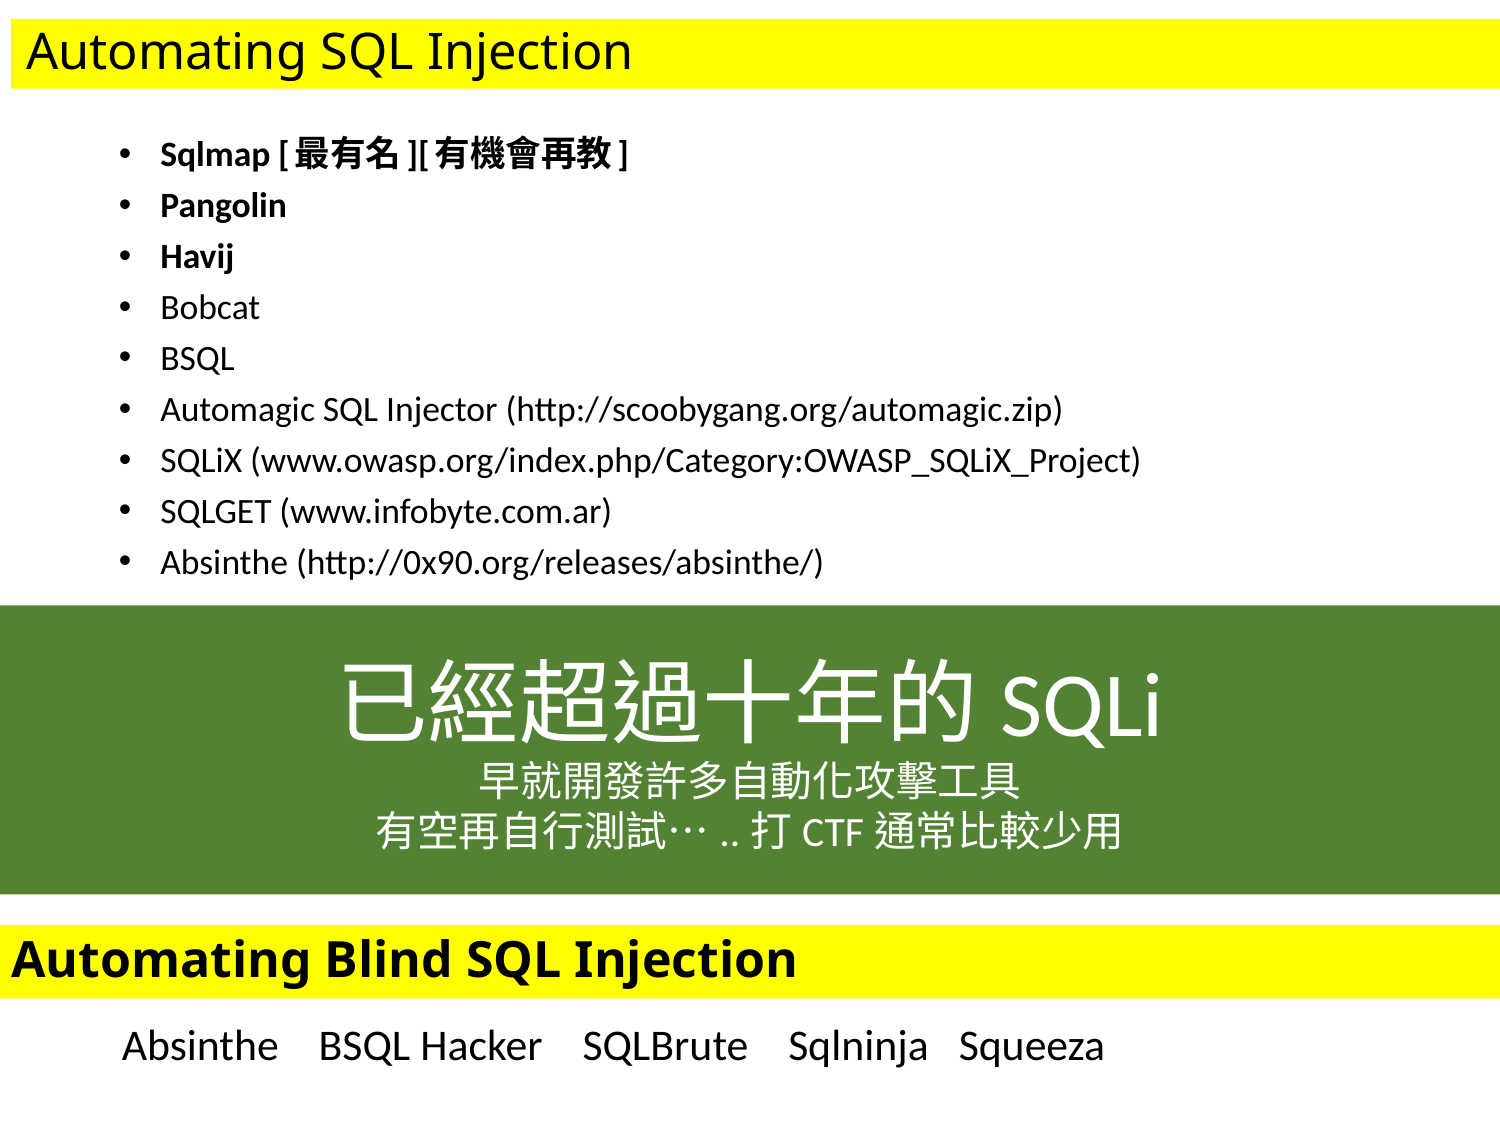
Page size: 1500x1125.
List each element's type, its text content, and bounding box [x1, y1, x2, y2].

text_box Automating Blind SQL Injection [0, 924, 1500, 999]
text_box Absinthe BSQL Hacker SQLBrute Sqlninja Squeeza [107, 1009, 1184, 1077]
list Sqlmap [最有名][有機會再教] Pangolin Havij Bobcat BSQL Automagic SQL Injector (http://scoobygang.org/automagic.zip) SQLiX (www.owasp.org/index.php/Category:OWASP_SQLiX_Project) SQLGET (www.infobyte.com.ar) Absinthe (http://0x90.org/releases/absinthe/) [103, 128, 1398, 595]
title Automating SQL Injection [10, 18, 1500, 89]
text_box 已經超過十年的SQLi 早就開發許多自動化攻擊工具 有空再自行測試…..打CTF通常比較少用 [0, 604, 1500, 895]
